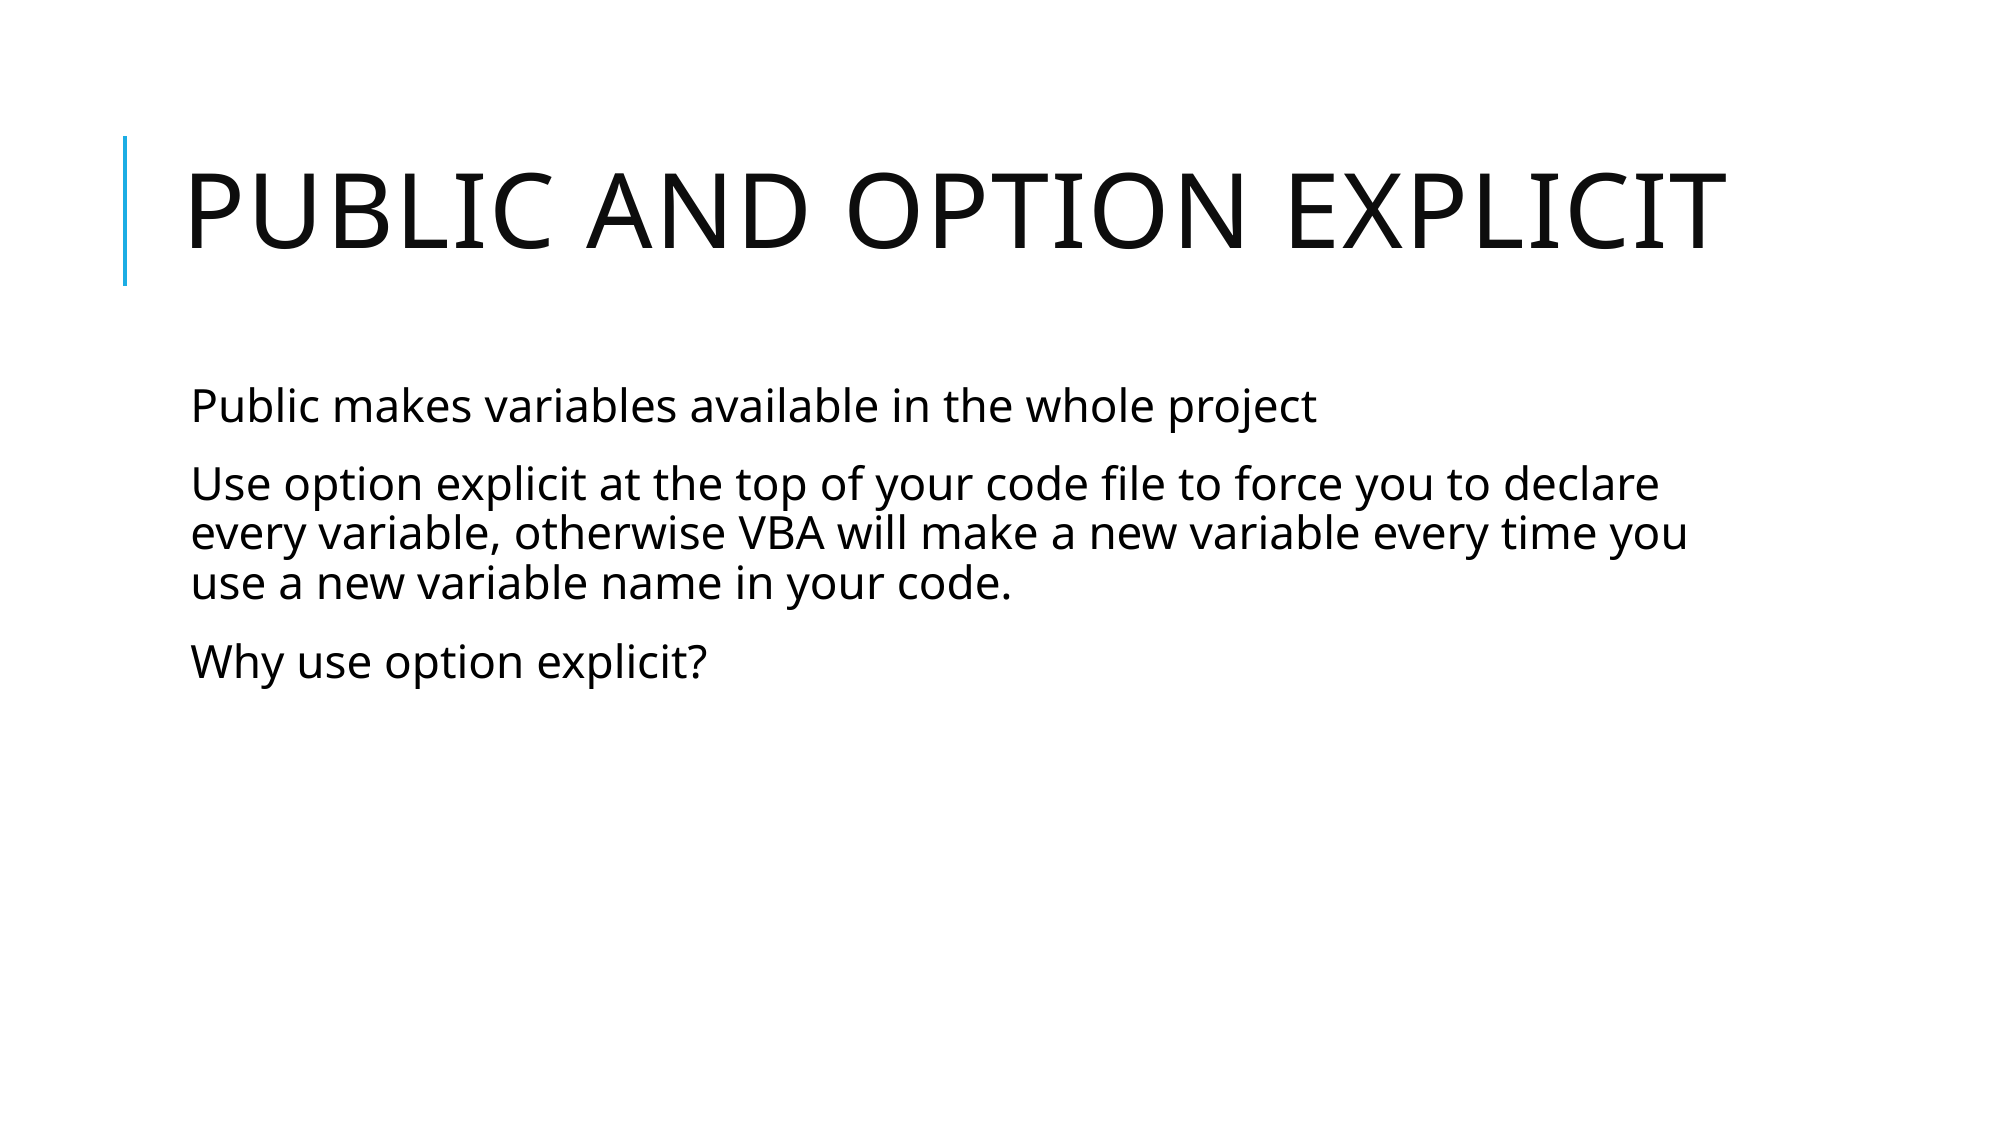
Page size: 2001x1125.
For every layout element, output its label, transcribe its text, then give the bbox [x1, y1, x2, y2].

title Public and option explicit [168, 96, 1763, 342]
list Public makes variables available in the whole project Use option explicit at the top of your code file to force you to declare every variable, otherwise VBA will make a new variable every time you use a new variable name in your code. Why use option explicit? [168, 375, 1763, 1035]
